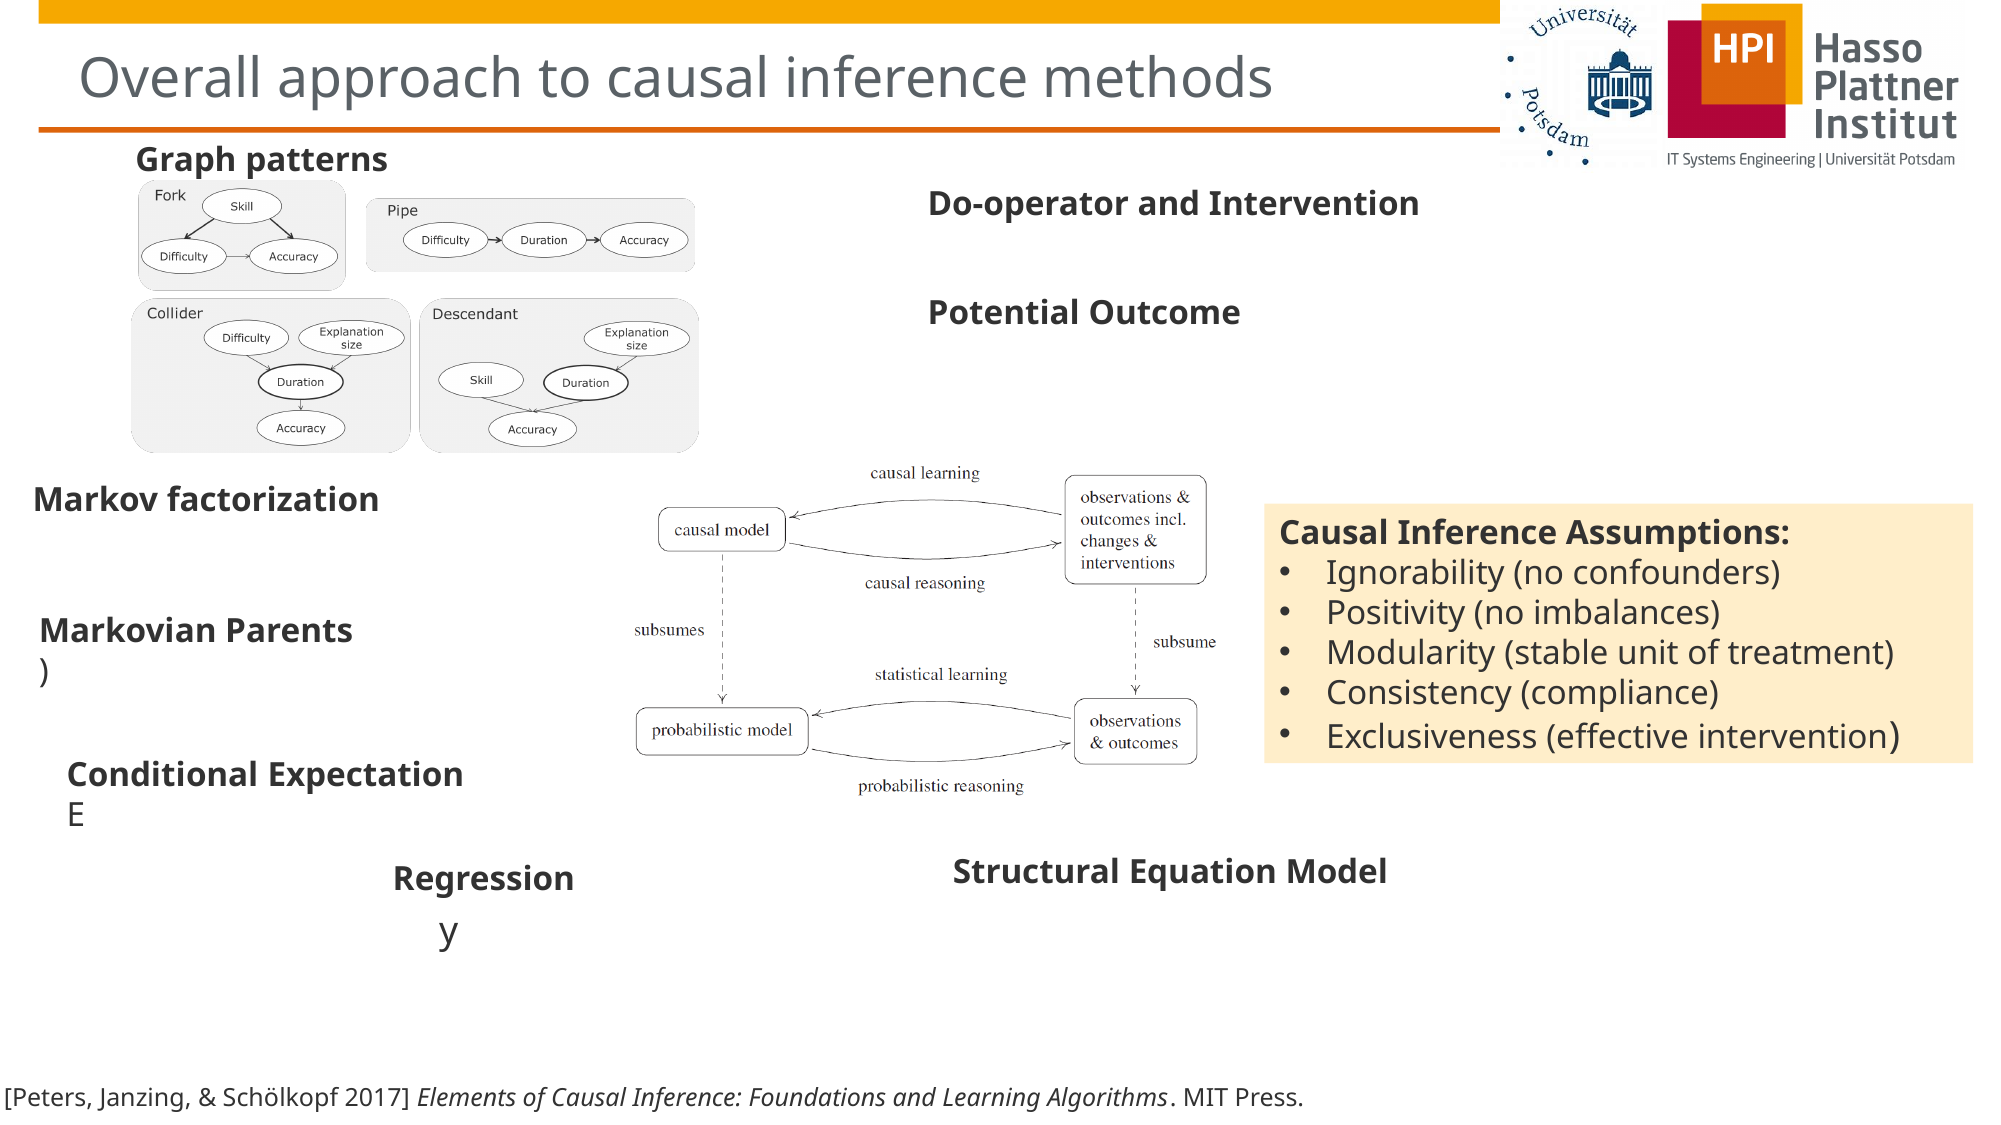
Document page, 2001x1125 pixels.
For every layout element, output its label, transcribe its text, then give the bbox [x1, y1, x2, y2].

picture [1500, 0, 1965, 173]
text_box [Peters, Janzing, & Schölkopf 2017] Elements of Causal Inference: Foundations and Learning Algorithms. MIT Press. [3, 1081, 1477, 1125]
text_box Regression [377, 849, 591, 904]
text_box [1739, 5, 1743, 31]
title Overall approach to causal inference methods [78, 18, 1729, 110]
text_box Causal Inference Assumptions: Ignorability (no confounders) Positivity (no imbalances) Modularity (stable unit of treatment) Consistency (compliance) Exclusiveness (effective intervention) [1264, 503, 1974, 764]
text_box Graph patterns [120, 130, 468, 186]
picture [130, 180, 1236, 810]
